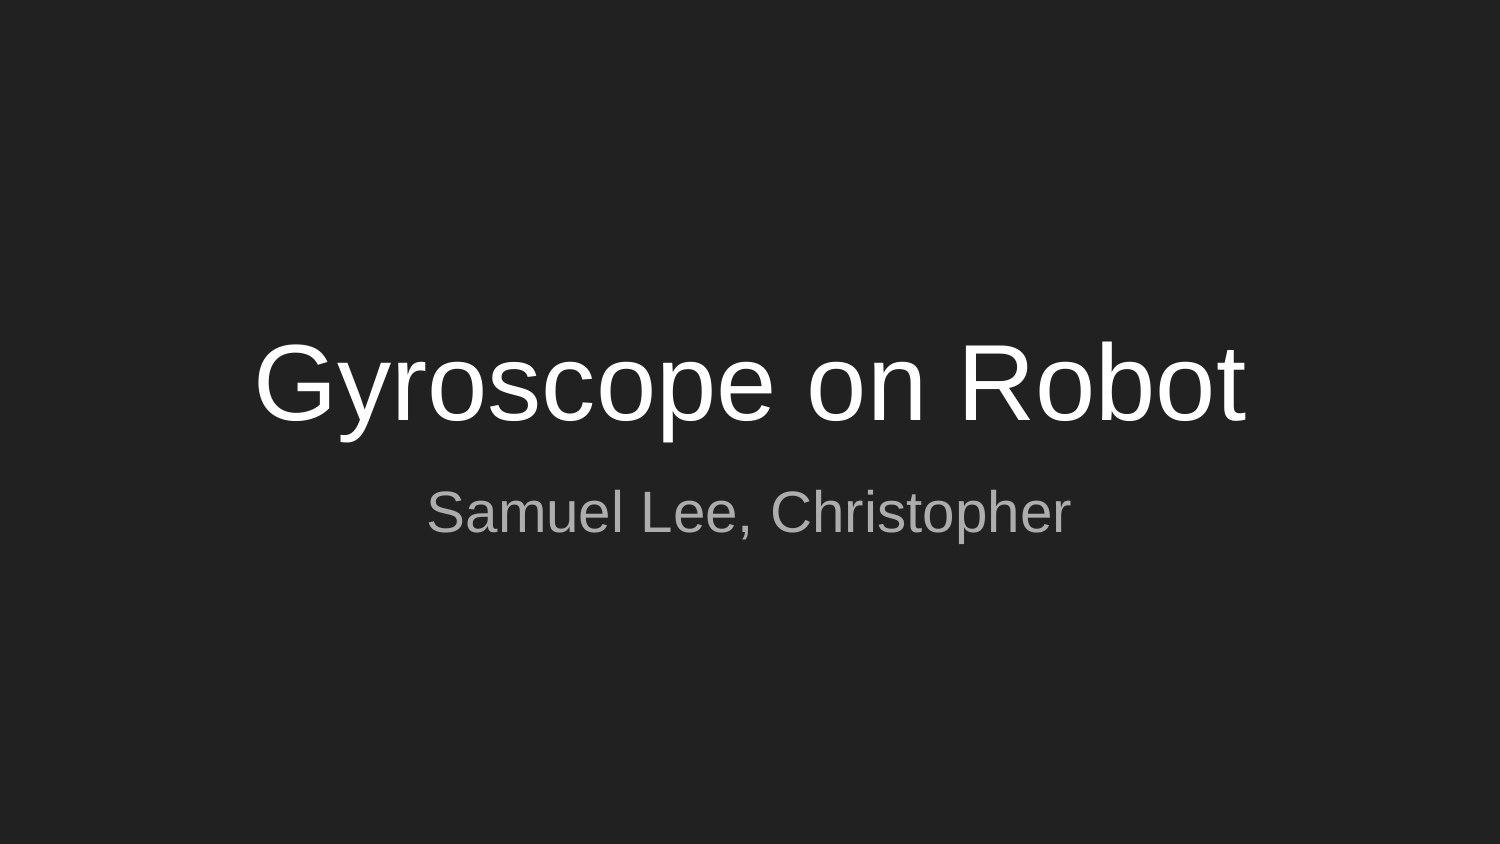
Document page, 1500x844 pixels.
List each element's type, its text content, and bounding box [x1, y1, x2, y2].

title Gyroscope on Robot [51, 122, 1449, 459]
subtitle Samuel Lee, Christopher [51, 464, 1449, 595]
